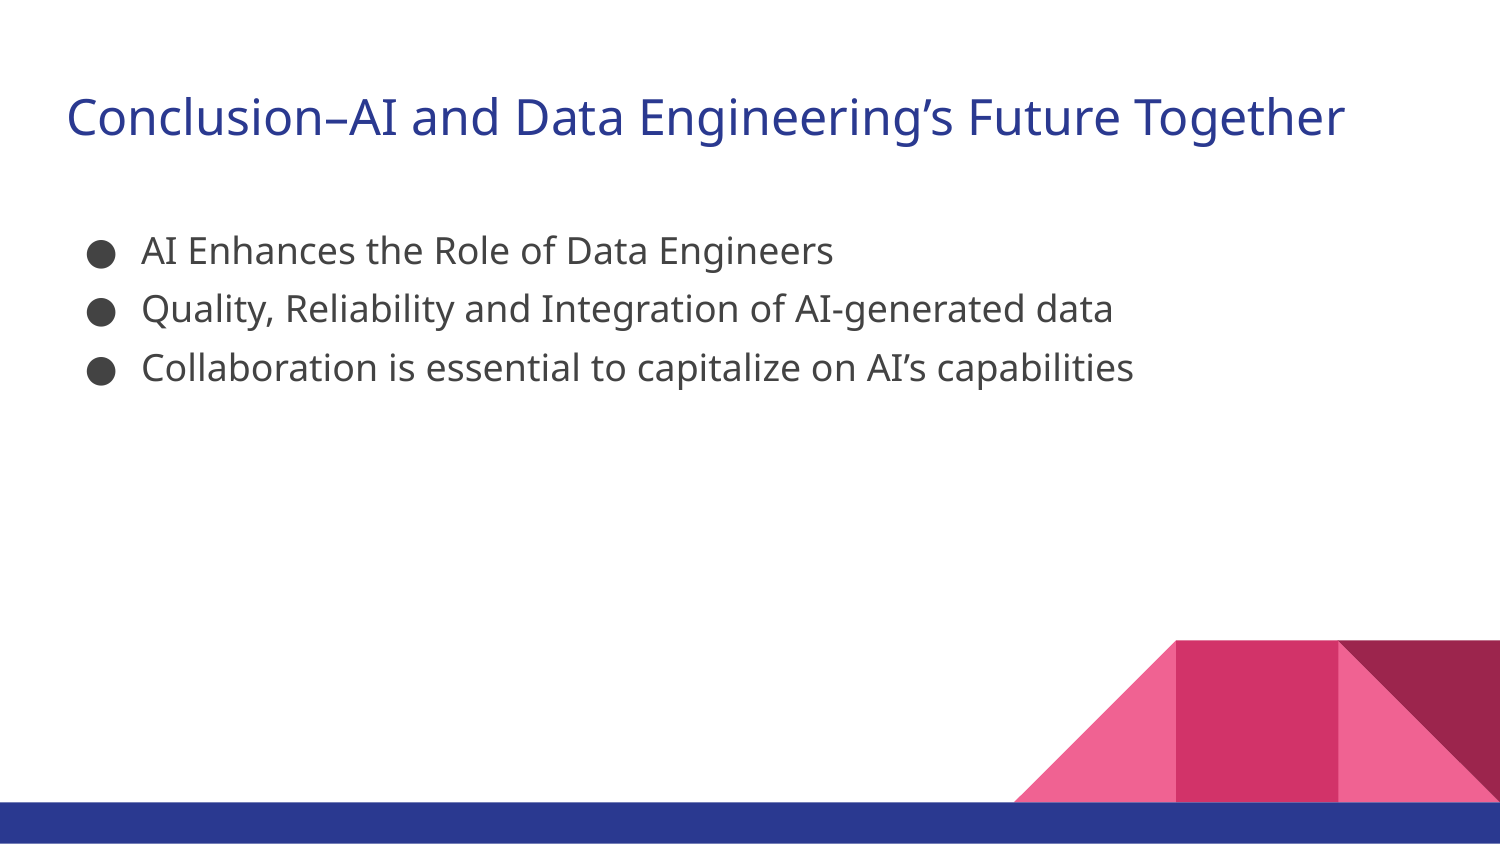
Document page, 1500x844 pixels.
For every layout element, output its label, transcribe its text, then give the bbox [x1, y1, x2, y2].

list AI Enhances the Role of Data Engineers Quality, Reliability and Integration of AI-generated data Collaboration is essential to capitalize on AI’s capabilities [51, 201, 1449, 750]
title Conclusion–AI and Data Engineering’s Future Together [51, 67, 1449, 167]
